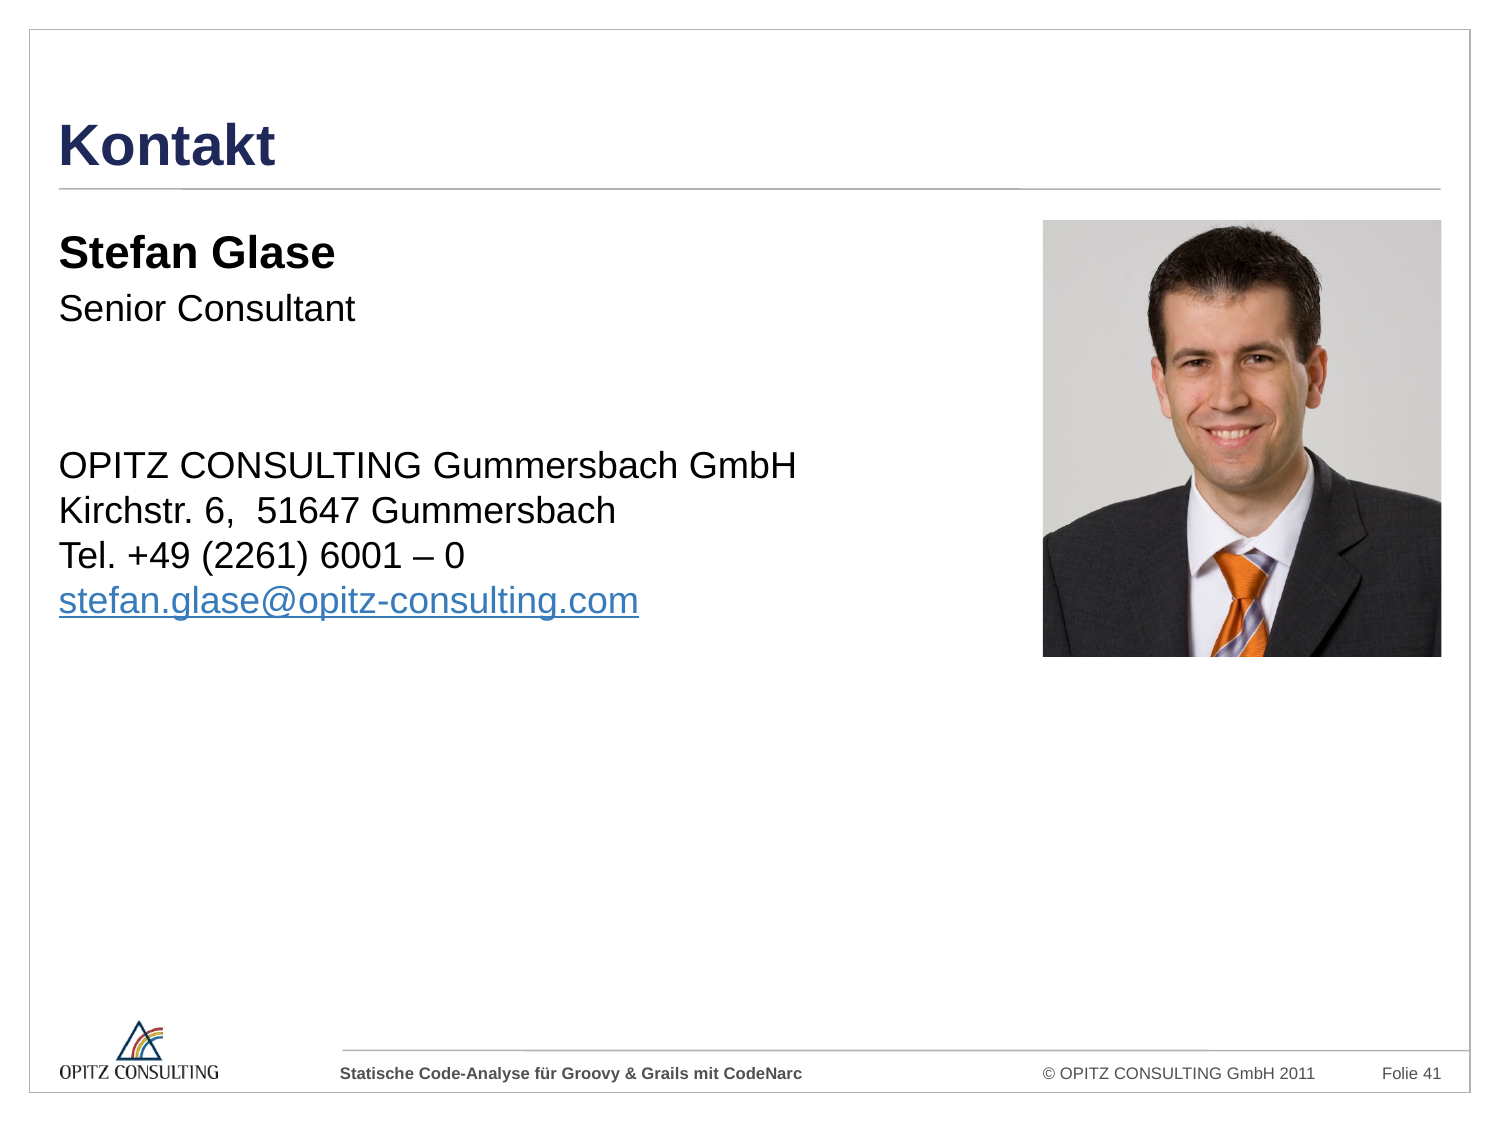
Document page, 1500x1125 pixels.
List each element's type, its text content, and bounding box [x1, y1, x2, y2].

title Kontakt [59, 35, 1158, 178]
picture [1042, 220, 1442, 658]
picture [60, 1019, 218, 1079]
list Stefan Glase Senior Consultant [58, 222, 1020, 352]
list OPITZ CONSULTING Gummersbach GmbH Kirchstr. 6, 51647 Gummersbach Tel. +49 (2261) 6001 – 0 stefan.glase@opitz-consulting.com [58, 386, 1020, 622]
